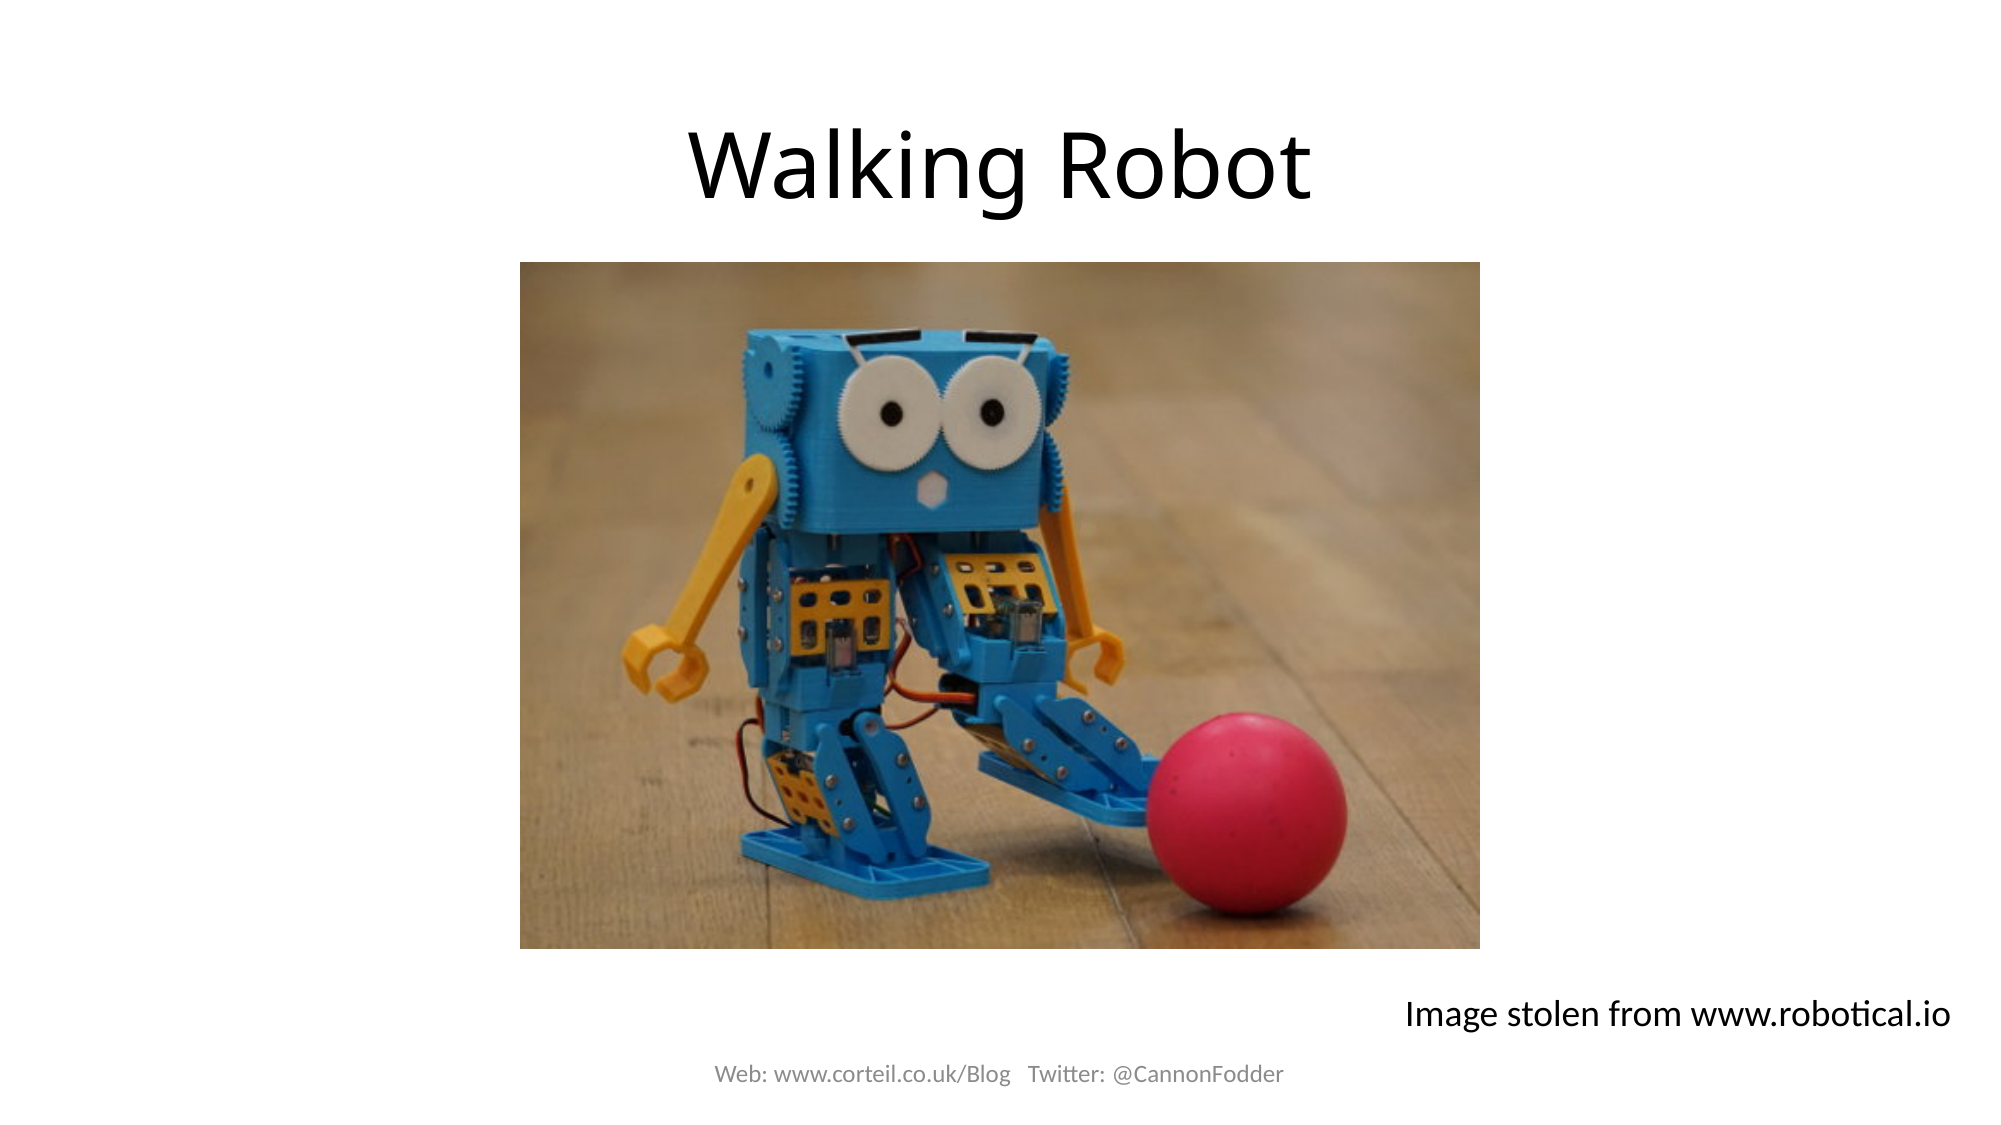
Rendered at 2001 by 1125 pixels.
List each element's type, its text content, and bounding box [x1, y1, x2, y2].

footer Web: www.corteil.co.uk/Blog Twitter: @CannonFodder [662, 1042, 1338, 1103]
title Walking Robot [137, 59, 1863, 278]
text_box Image stolen from www.robotical.io [1390, 982, 1967, 1042]
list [520, 262, 1480, 949]
